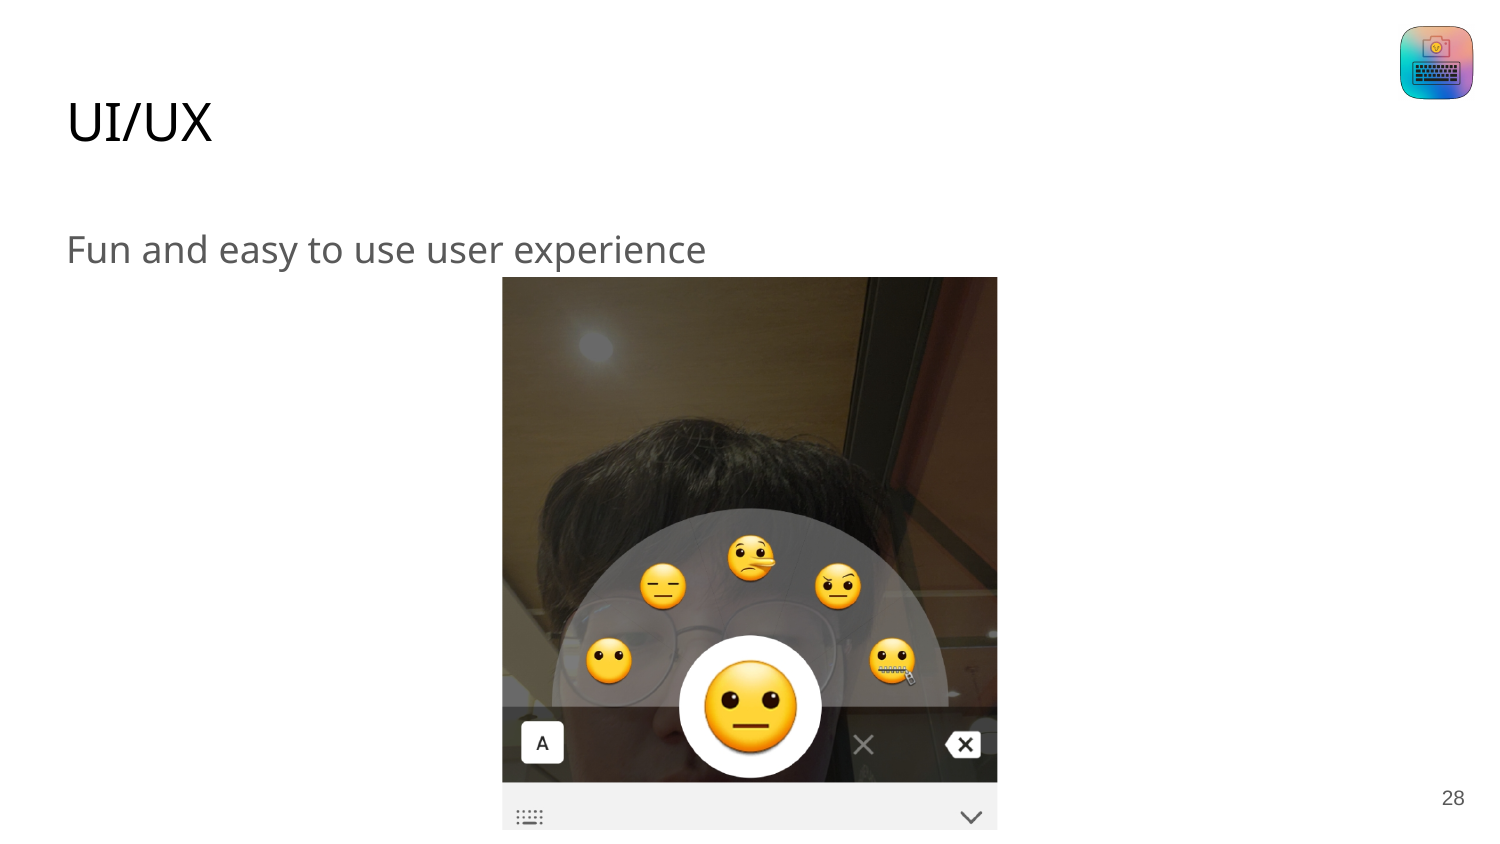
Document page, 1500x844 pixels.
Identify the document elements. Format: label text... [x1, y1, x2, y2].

title UI/UX [51, 72, 1449, 167]
slide_number ‹#› [1389, 764, 1480, 830]
picture [1398, 24, 1476, 102]
picture [502, 276, 998, 830]
list Fun and easy to use user experience [51, 189, 1449, 750]
